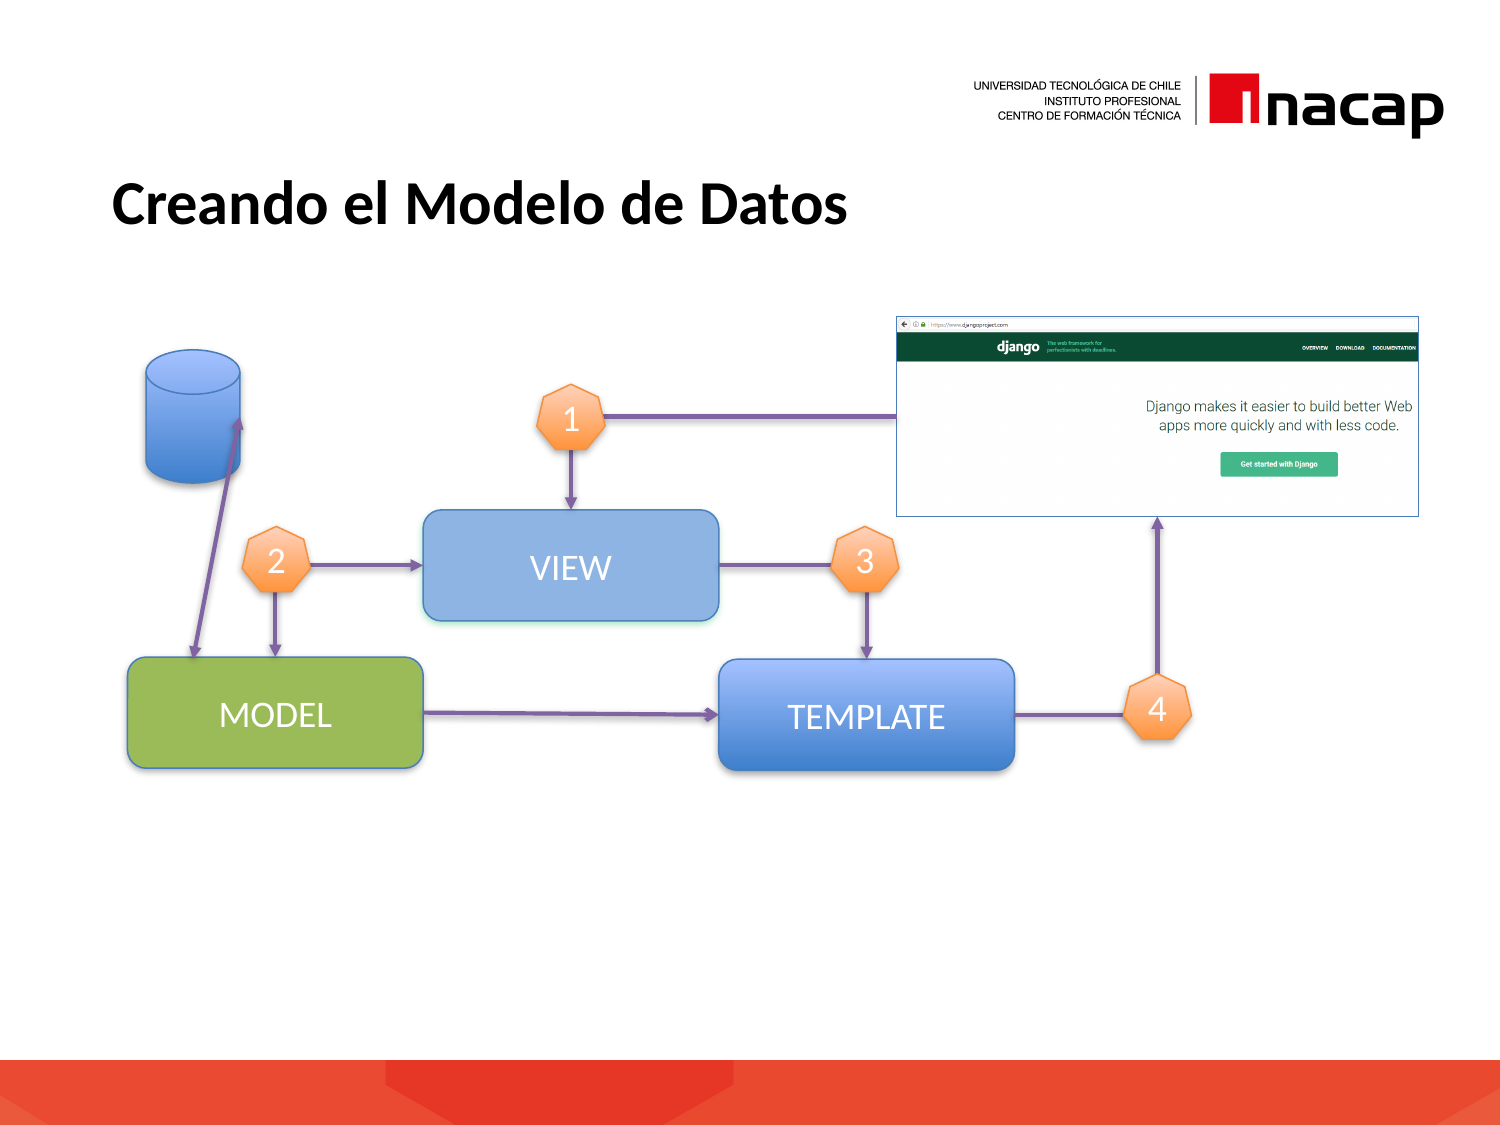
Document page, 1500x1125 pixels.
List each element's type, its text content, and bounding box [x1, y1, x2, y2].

text_box Creando el Modelo de Datos [97, 149, 1123, 250]
text_box MODEL [126, 656, 424, 769]
text_box VIEW [422, 509, 720, 622]
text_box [275, 565, 424, 658]
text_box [1014, 516, 1158, 715]
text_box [570, 416, 897, 511]
text_box [145, 349, 241, 484]
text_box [718, 565, 867, 660]
text_box 4 [1127, 675, 1193, 740]
text_box TEMPLATE [717, 658, 1016, 772]
text_box 1 [536, 383, 604, 451]
picture [0, 0, 1500, 1125]
text_box 2 [241, 525, 310, 593]
text_box 3 [831, 525, 900, 593]
